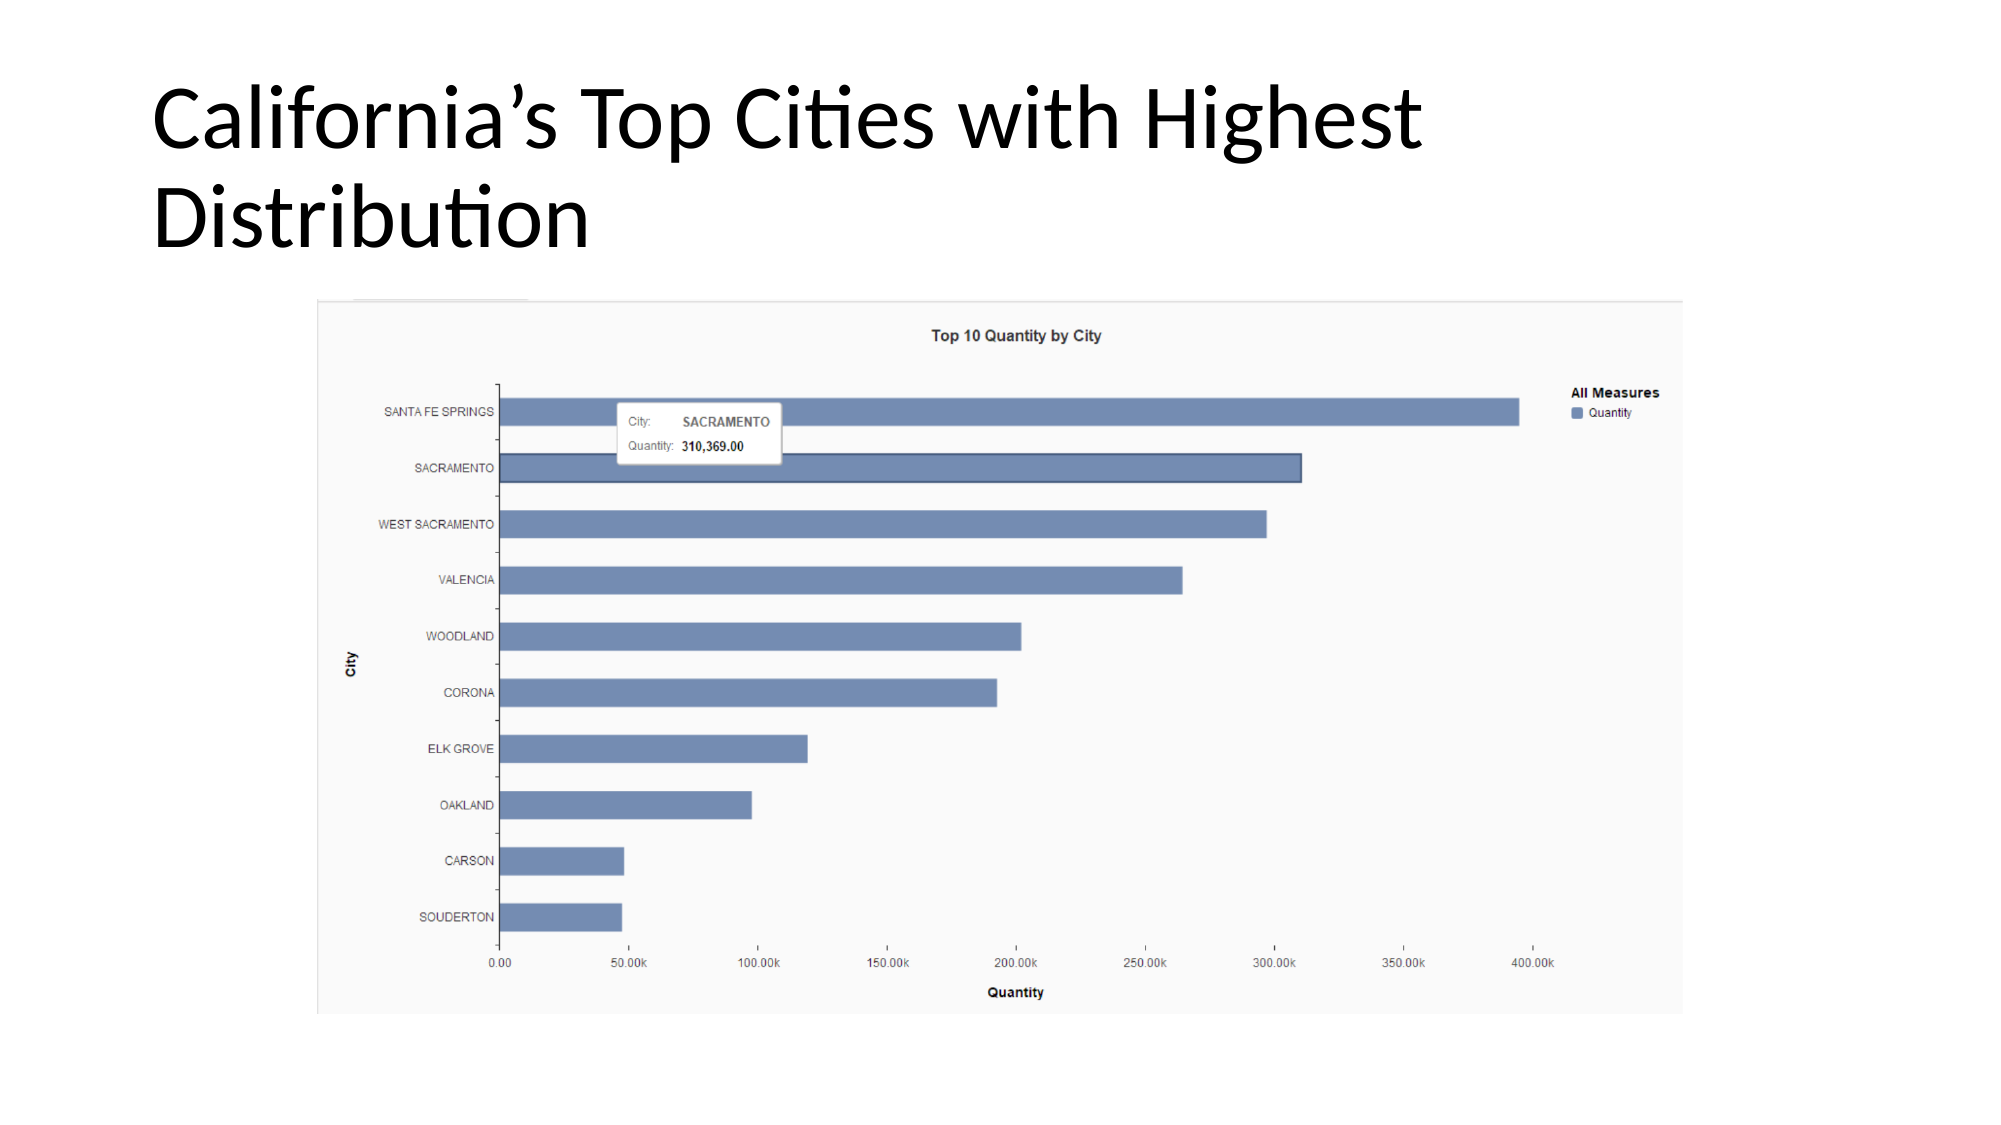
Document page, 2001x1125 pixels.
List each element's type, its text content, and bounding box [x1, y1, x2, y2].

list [317, 299, 1683, 1014]
title California’s Top Cities with Highest Distribution [137, 59, 1863, 278]
